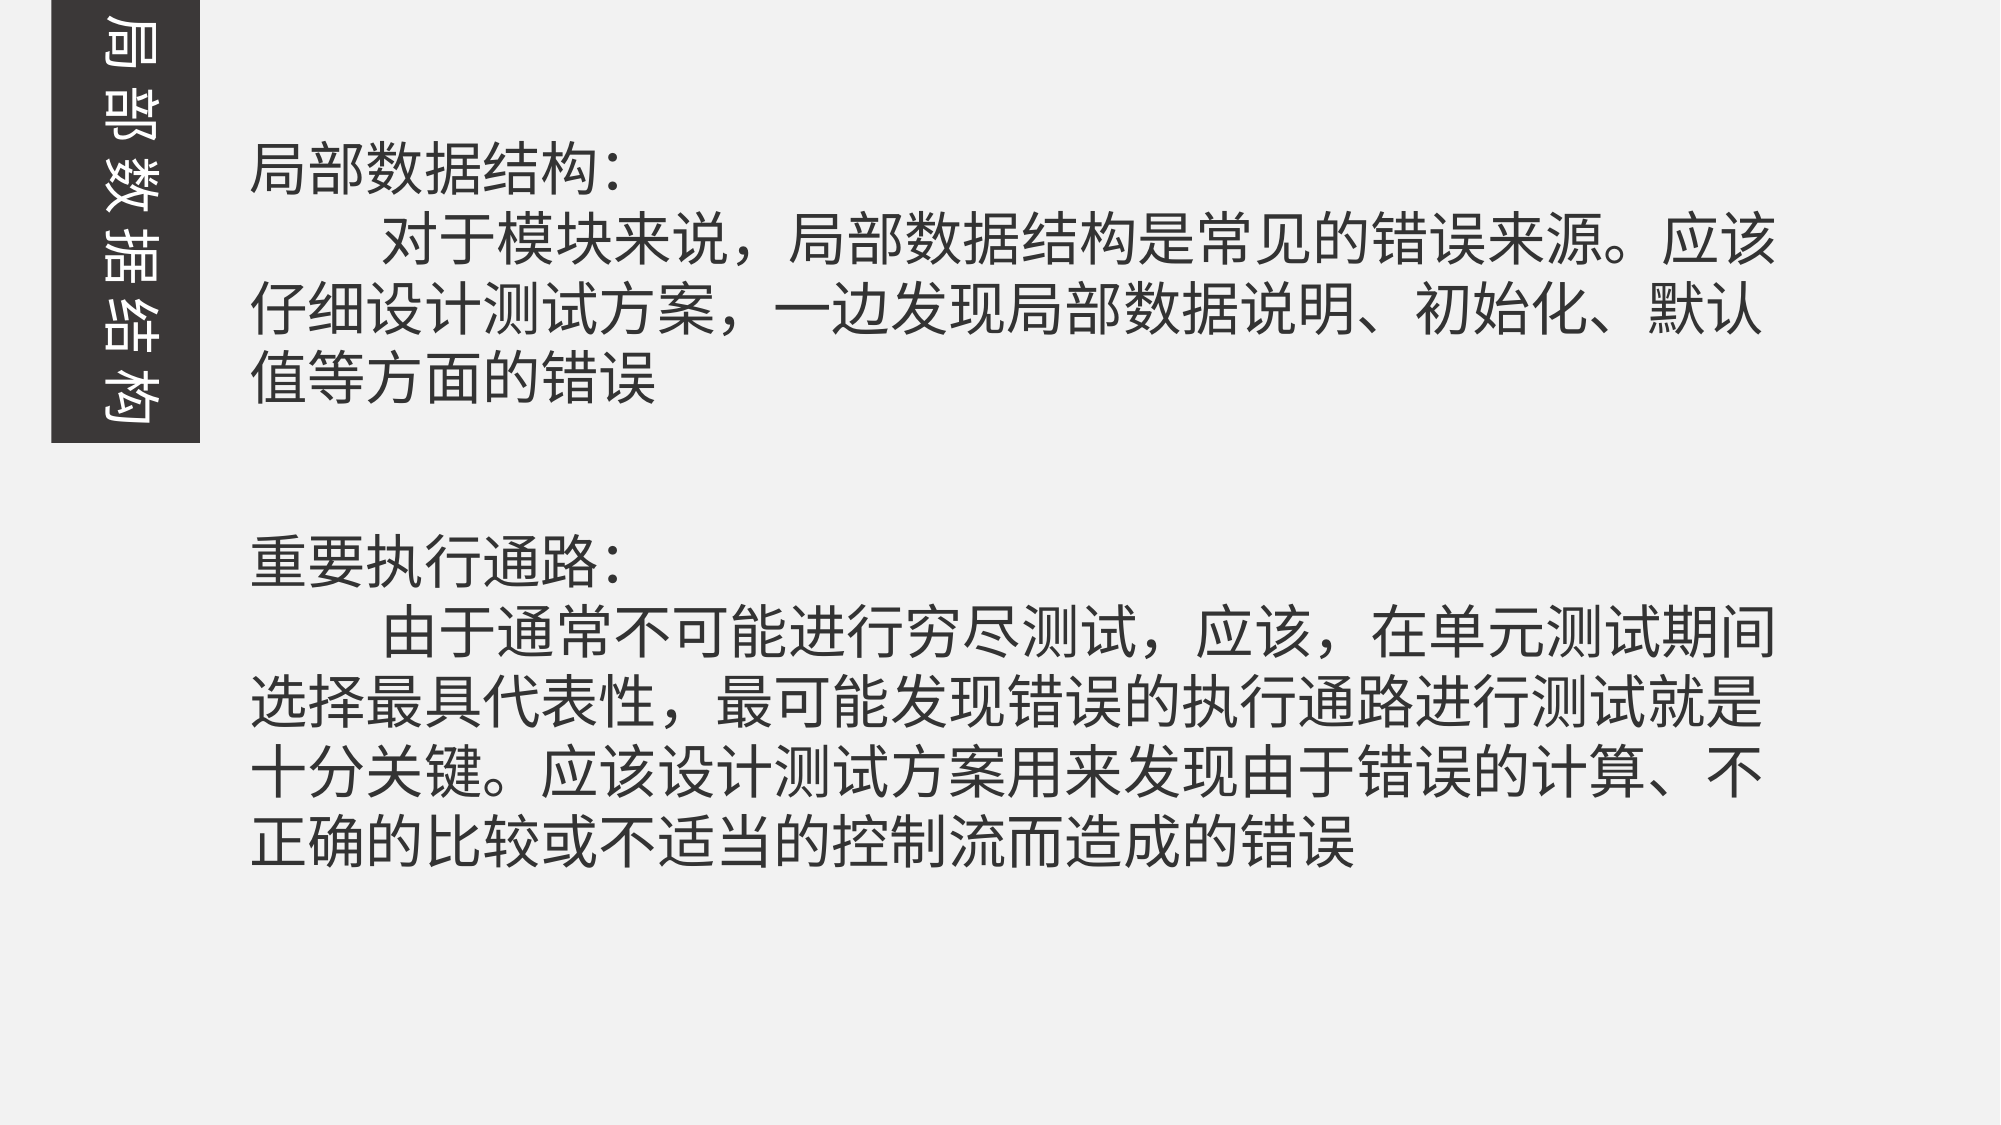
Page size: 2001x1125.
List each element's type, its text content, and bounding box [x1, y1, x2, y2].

text_box [50, 0, 75, 444]
text_box 重要执行通路： 由于通常不可能进行穷尽测试，应该，在单元测试期间选择最具代表性，最可能发现错误的执行通路进行测试就是十分关键。应该设计测试方案用来发现由于错误的计算、不正确的比较或不适当的控制流而造成的错误 [234, 518, 1831, 883]
text_box 局部数据结构： 对于模块来说，局部数据结构是常见的错误来源。应该仔细设计测试方案，一边发现局部数据说明、初始化、默认值等方面的错误 [234, 124, 1831, 420]
text_box 局部数据结构 [75, 0, 177, 455]
text_box [177, 0, 201, 444]
